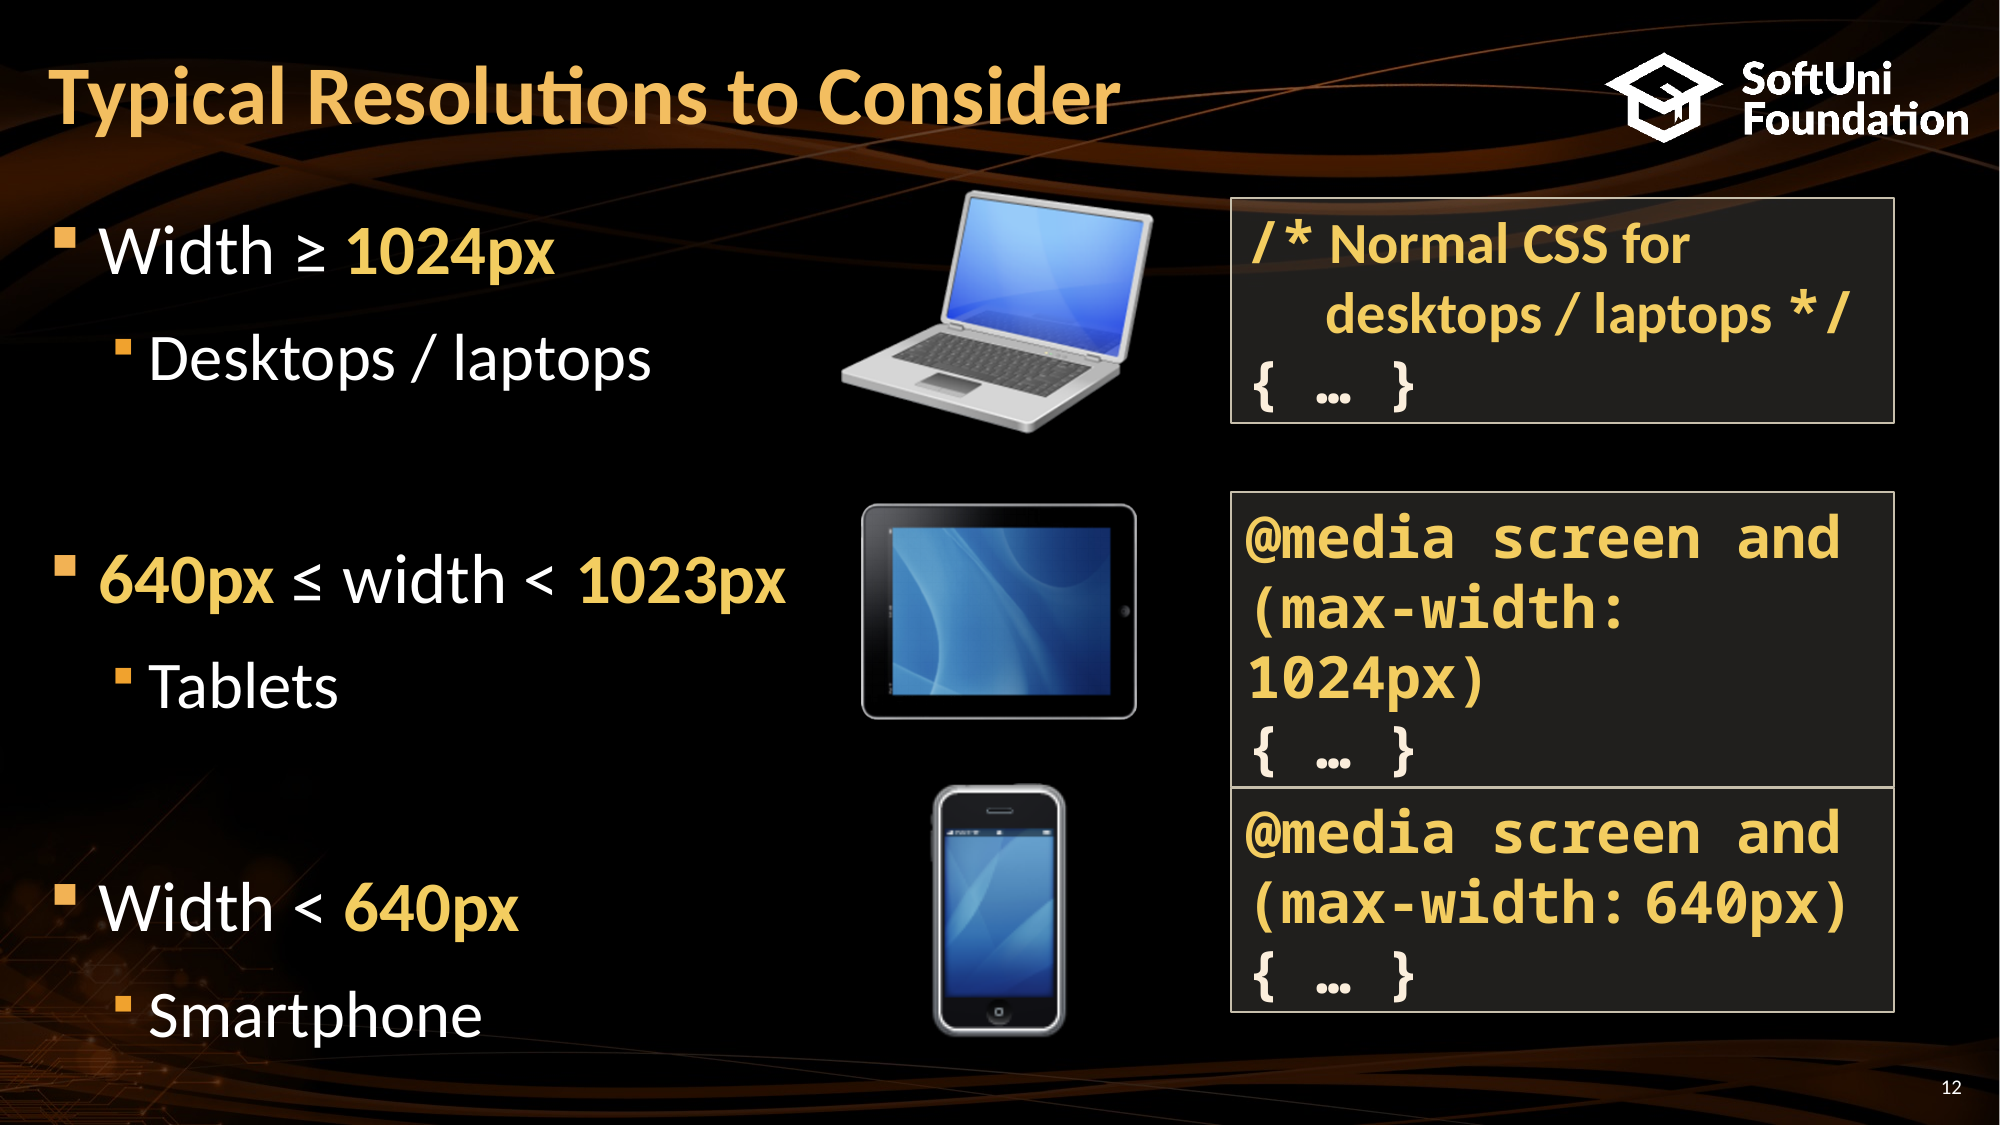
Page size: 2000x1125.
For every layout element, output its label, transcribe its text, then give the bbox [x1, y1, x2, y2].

text_box @media screen and (max-width: 640px) { … } [1231, 787, 1894, 1013]
text_box /* Normal CSS for desktops / laptops */ { … } [1231, 197, 1894, 423]
list Width ≥ 1024px Desktops / laptops 640px ≤ width < 1023px Tablets Width < 640px Smartphone [31, 197, 1968, 1103]
text_box @media screen and (max-width: 1024px) { … } [1231, 492, 1894, 787]
title Typical Resolutions to Consider [30, 6, 1602, 189]
picture [0, 0, 2000, 1125]
